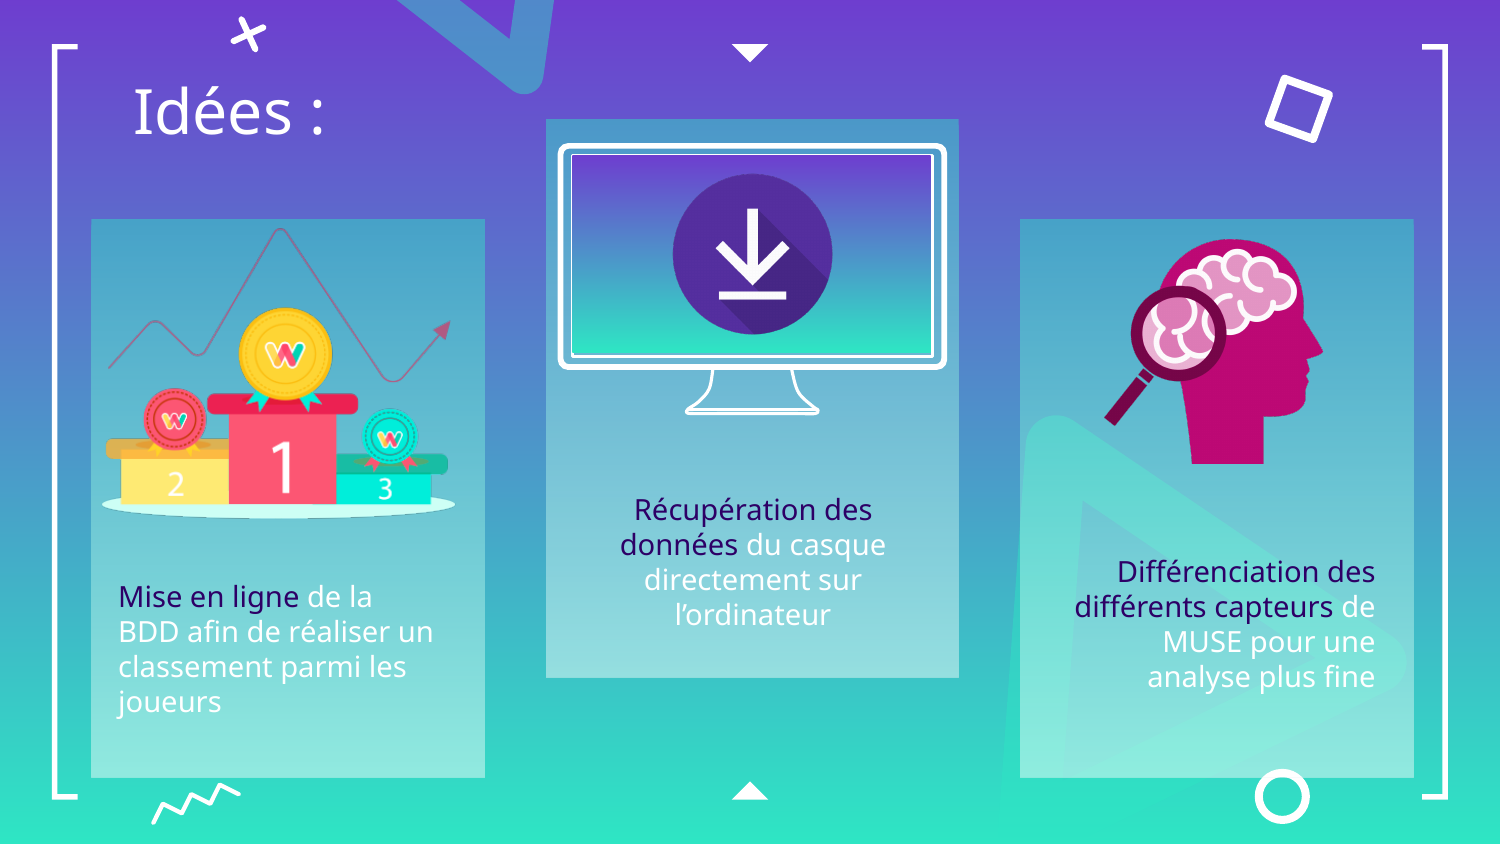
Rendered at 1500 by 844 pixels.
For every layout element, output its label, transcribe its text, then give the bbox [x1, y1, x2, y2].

text_box [1020, 219, 1414, 778]
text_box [559, 144, 946, 415]
subtitle Mise en ligne de la BDD afin de réaliser un classement parmi les joueurs [103, 575, 451, 722]
subtitle Différenciation des différents capteurs de MUSE pour une analyse plus fine [1040, 550, 1388, 697]
text_box [91, 549, 485, 778]
text_box [546, 195, 959, 678]
title Idées : [118, 57, 1310, 195]
picture [1104, 239, 1329, 464]
picture [653, 155, 851, 353]
subtitle Récupération des données du casque directement sur l’ordinateur [578, 488, 926, 634]
picture [0, 216, 585, 541]
